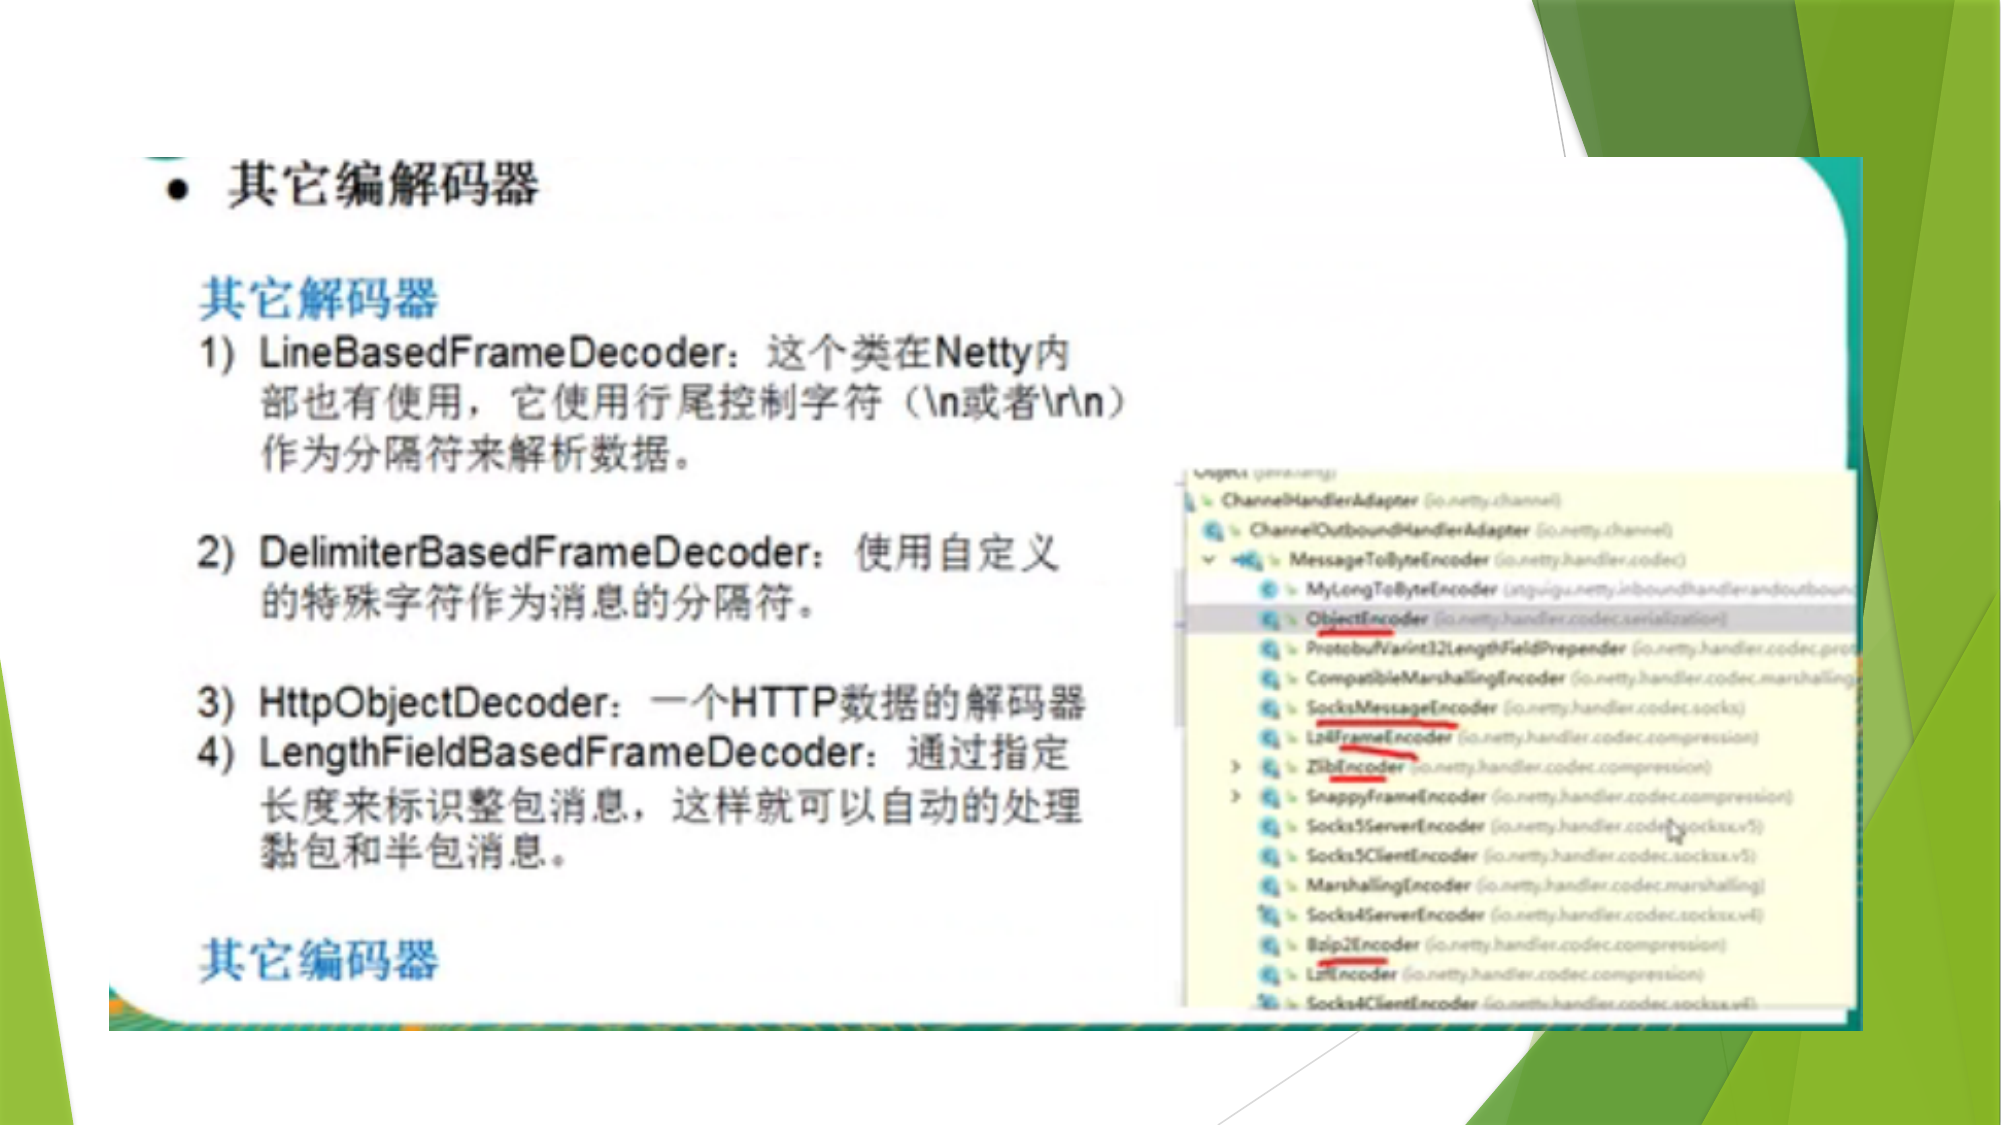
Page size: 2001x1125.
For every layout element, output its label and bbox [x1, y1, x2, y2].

picture [108, 156, 1864, 1032]
